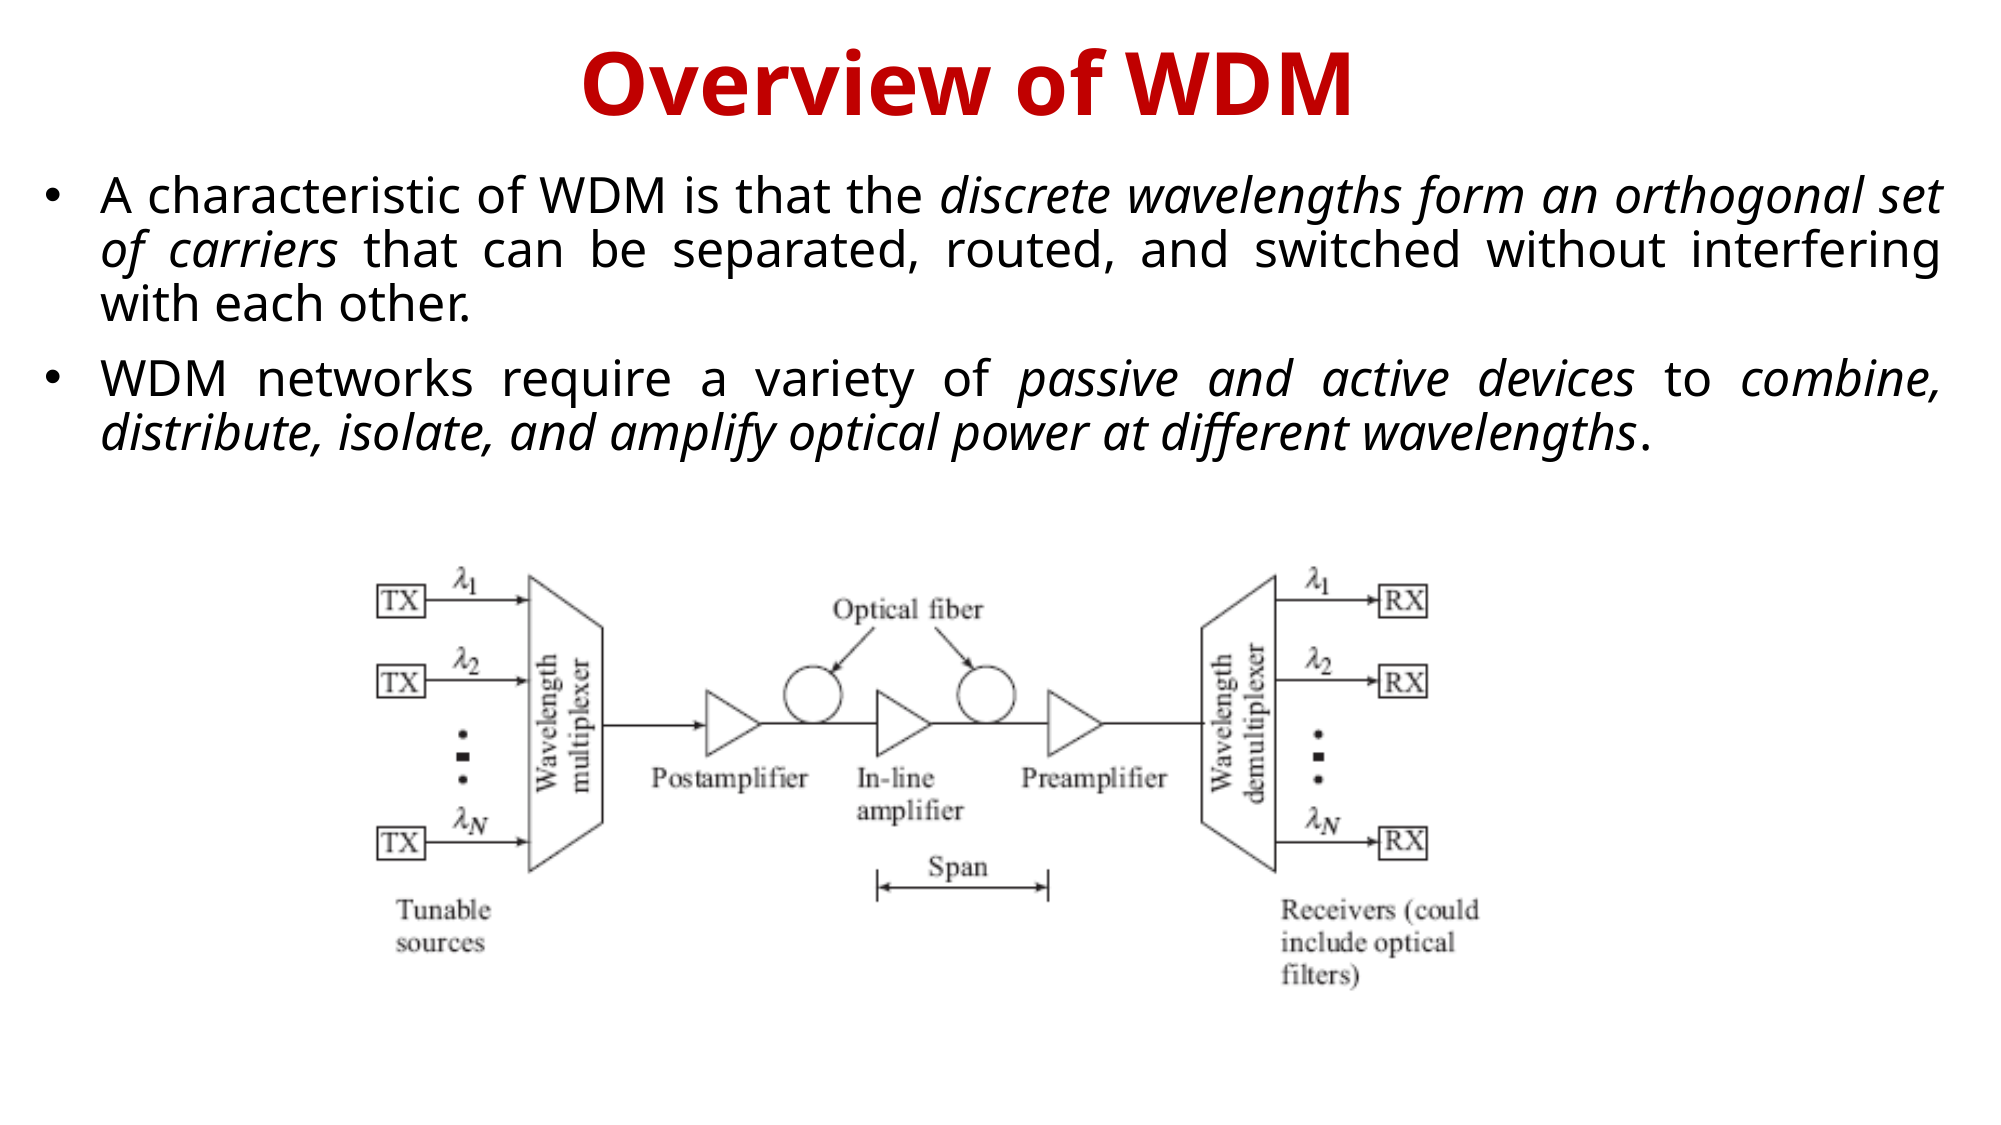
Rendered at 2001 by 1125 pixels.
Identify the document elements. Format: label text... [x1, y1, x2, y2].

picture [351, 552, 1502, 1004]
text_box Overview of WDM [293, 0, 1644, 142]
text_box A characteristic of WDM is that the discrete wavelengths form an orthogonal set of carriers that can be separated, routed, and switched without interfering with each other. WDM networks require a variety of passive and active devices to combine, distribute, isolate, and amplify optical power at different wavelengths. [29, 162, 1959, 483]
